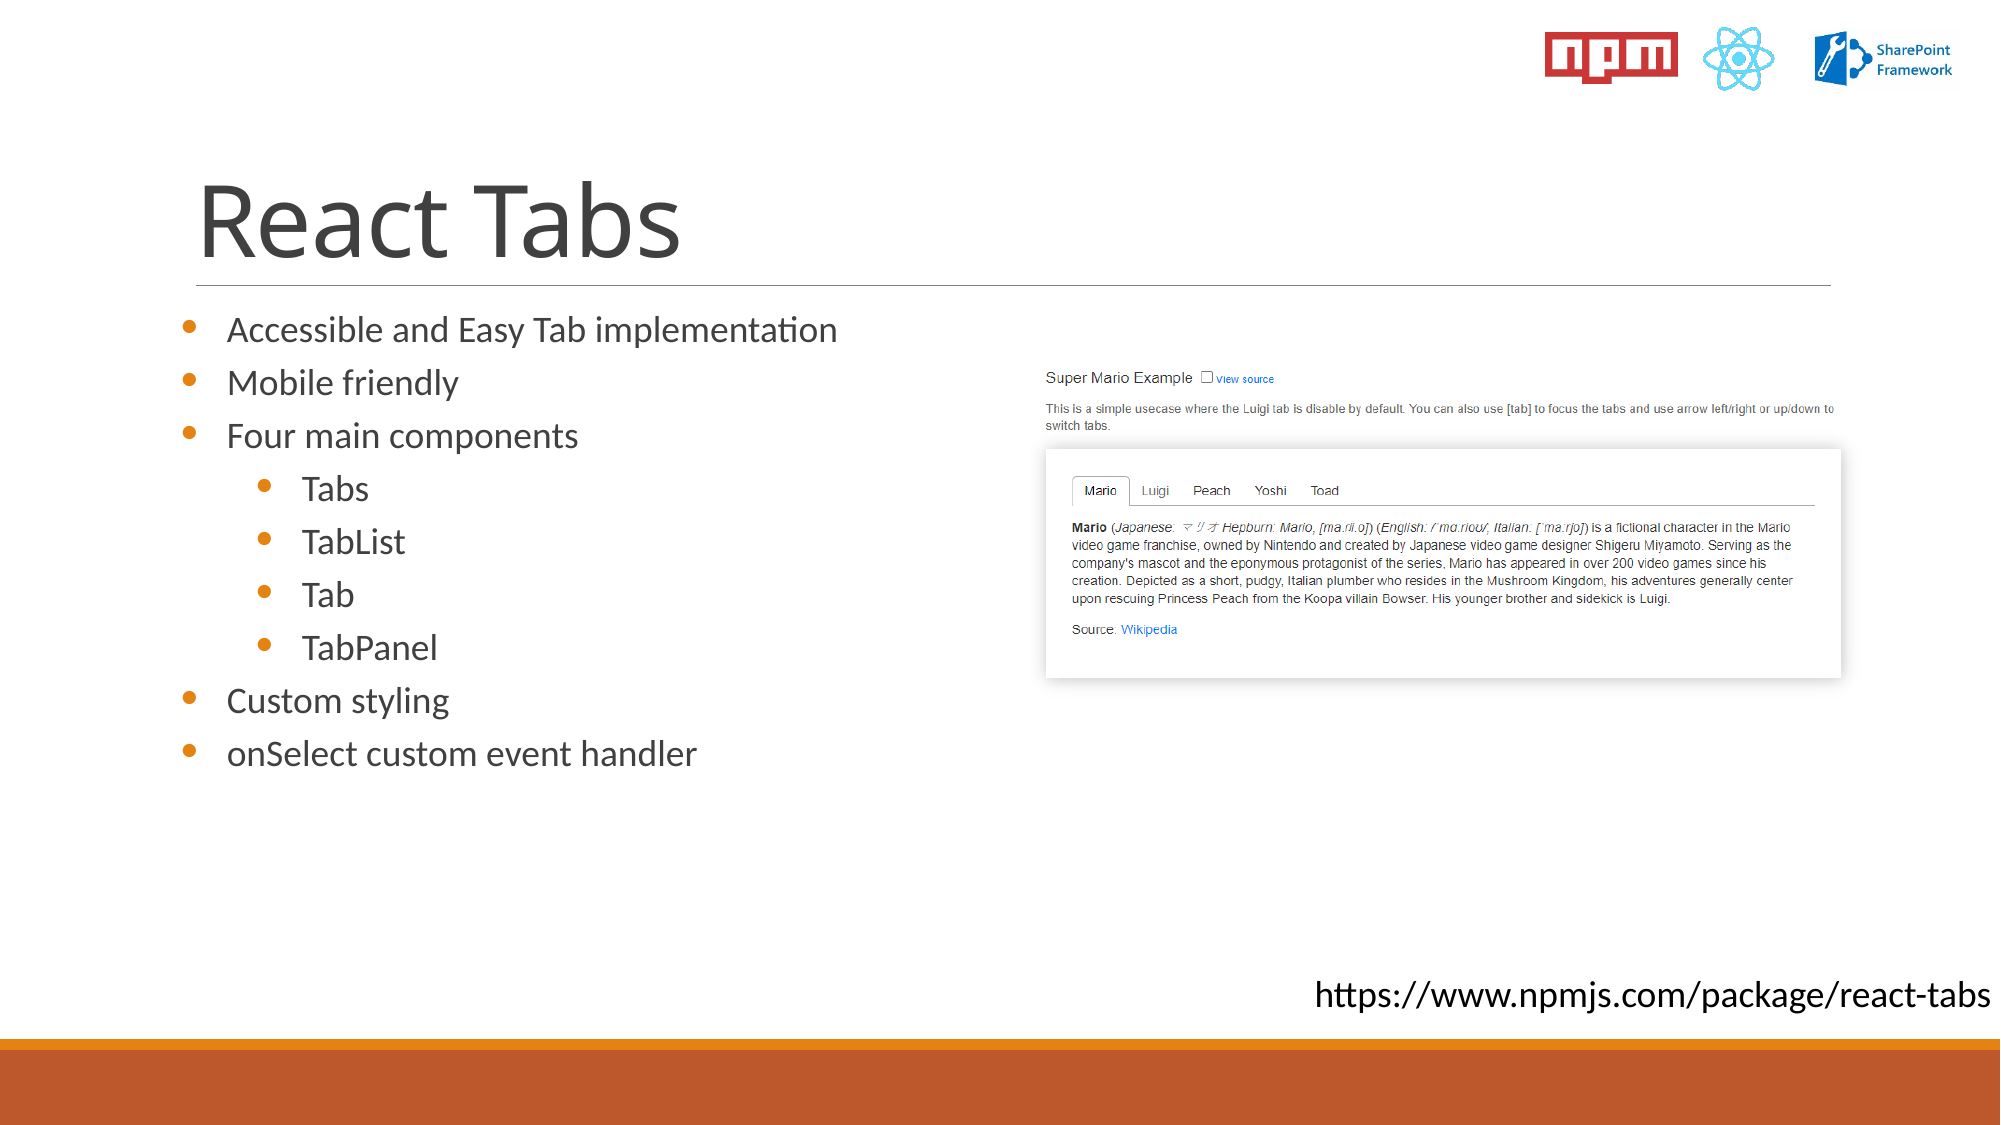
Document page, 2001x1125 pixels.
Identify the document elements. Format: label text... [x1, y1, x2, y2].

text_box https://www.npmjs.com/package/react-tabs [1299, 962, 2000, 1023]
text_box [0, 1051, 2000, 1125]
title React Tabs [180, 47, 1830, 285]
text_box [0, 1038, 2000, 1051]
picture [1029, 362, 1919, 701]
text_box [1545, 14, 1960, 103]
text_box Accessible and Easy Tab implementation Mobile friendly Four main components Tabs TabList Tab TabPanel Custom styling onSelect custom event handler [180, 302, 1239, 963]
